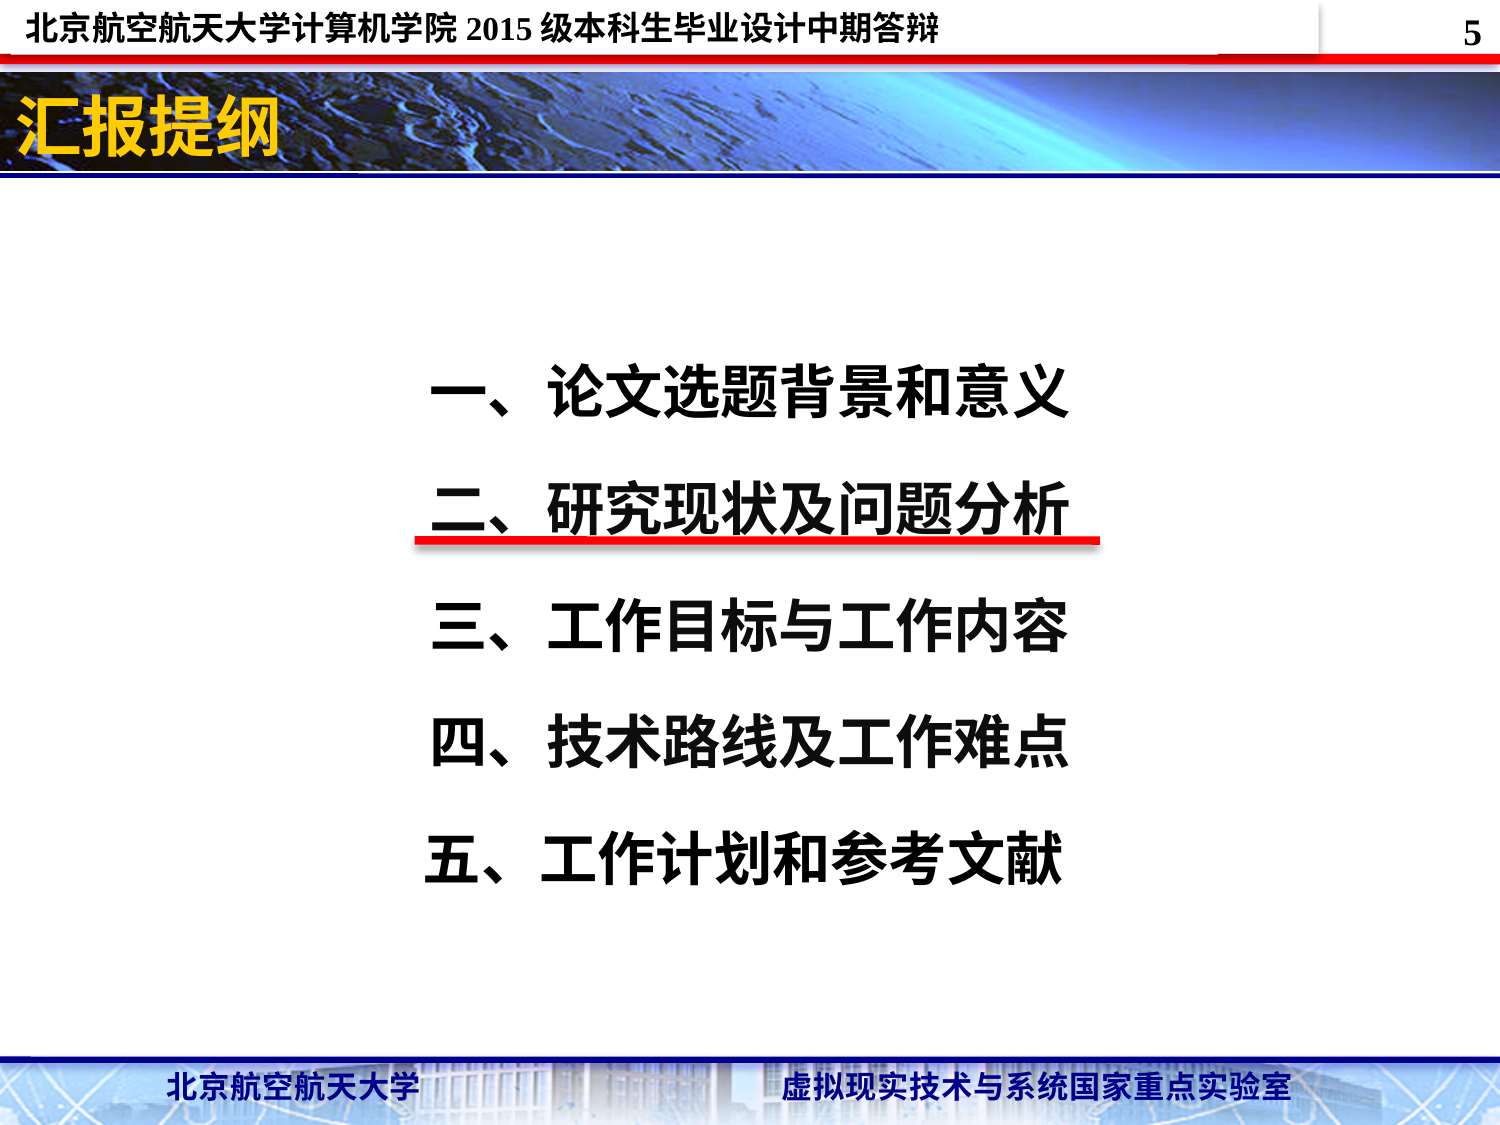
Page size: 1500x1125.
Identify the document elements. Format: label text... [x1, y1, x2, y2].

title 汇报提纲 [0, 66, 1500, 183]
picture [0, 1063, 1500, 1125]
slide_number 5 [1317, 0, 1498, 54]
text_box 一、论文选题背景和意义 二、研究现状及问题分析 三、工作目标与工作内容 四、技术路线及工作难点 五、工作计划和参考文献 [0, 263, 1500, 949]
